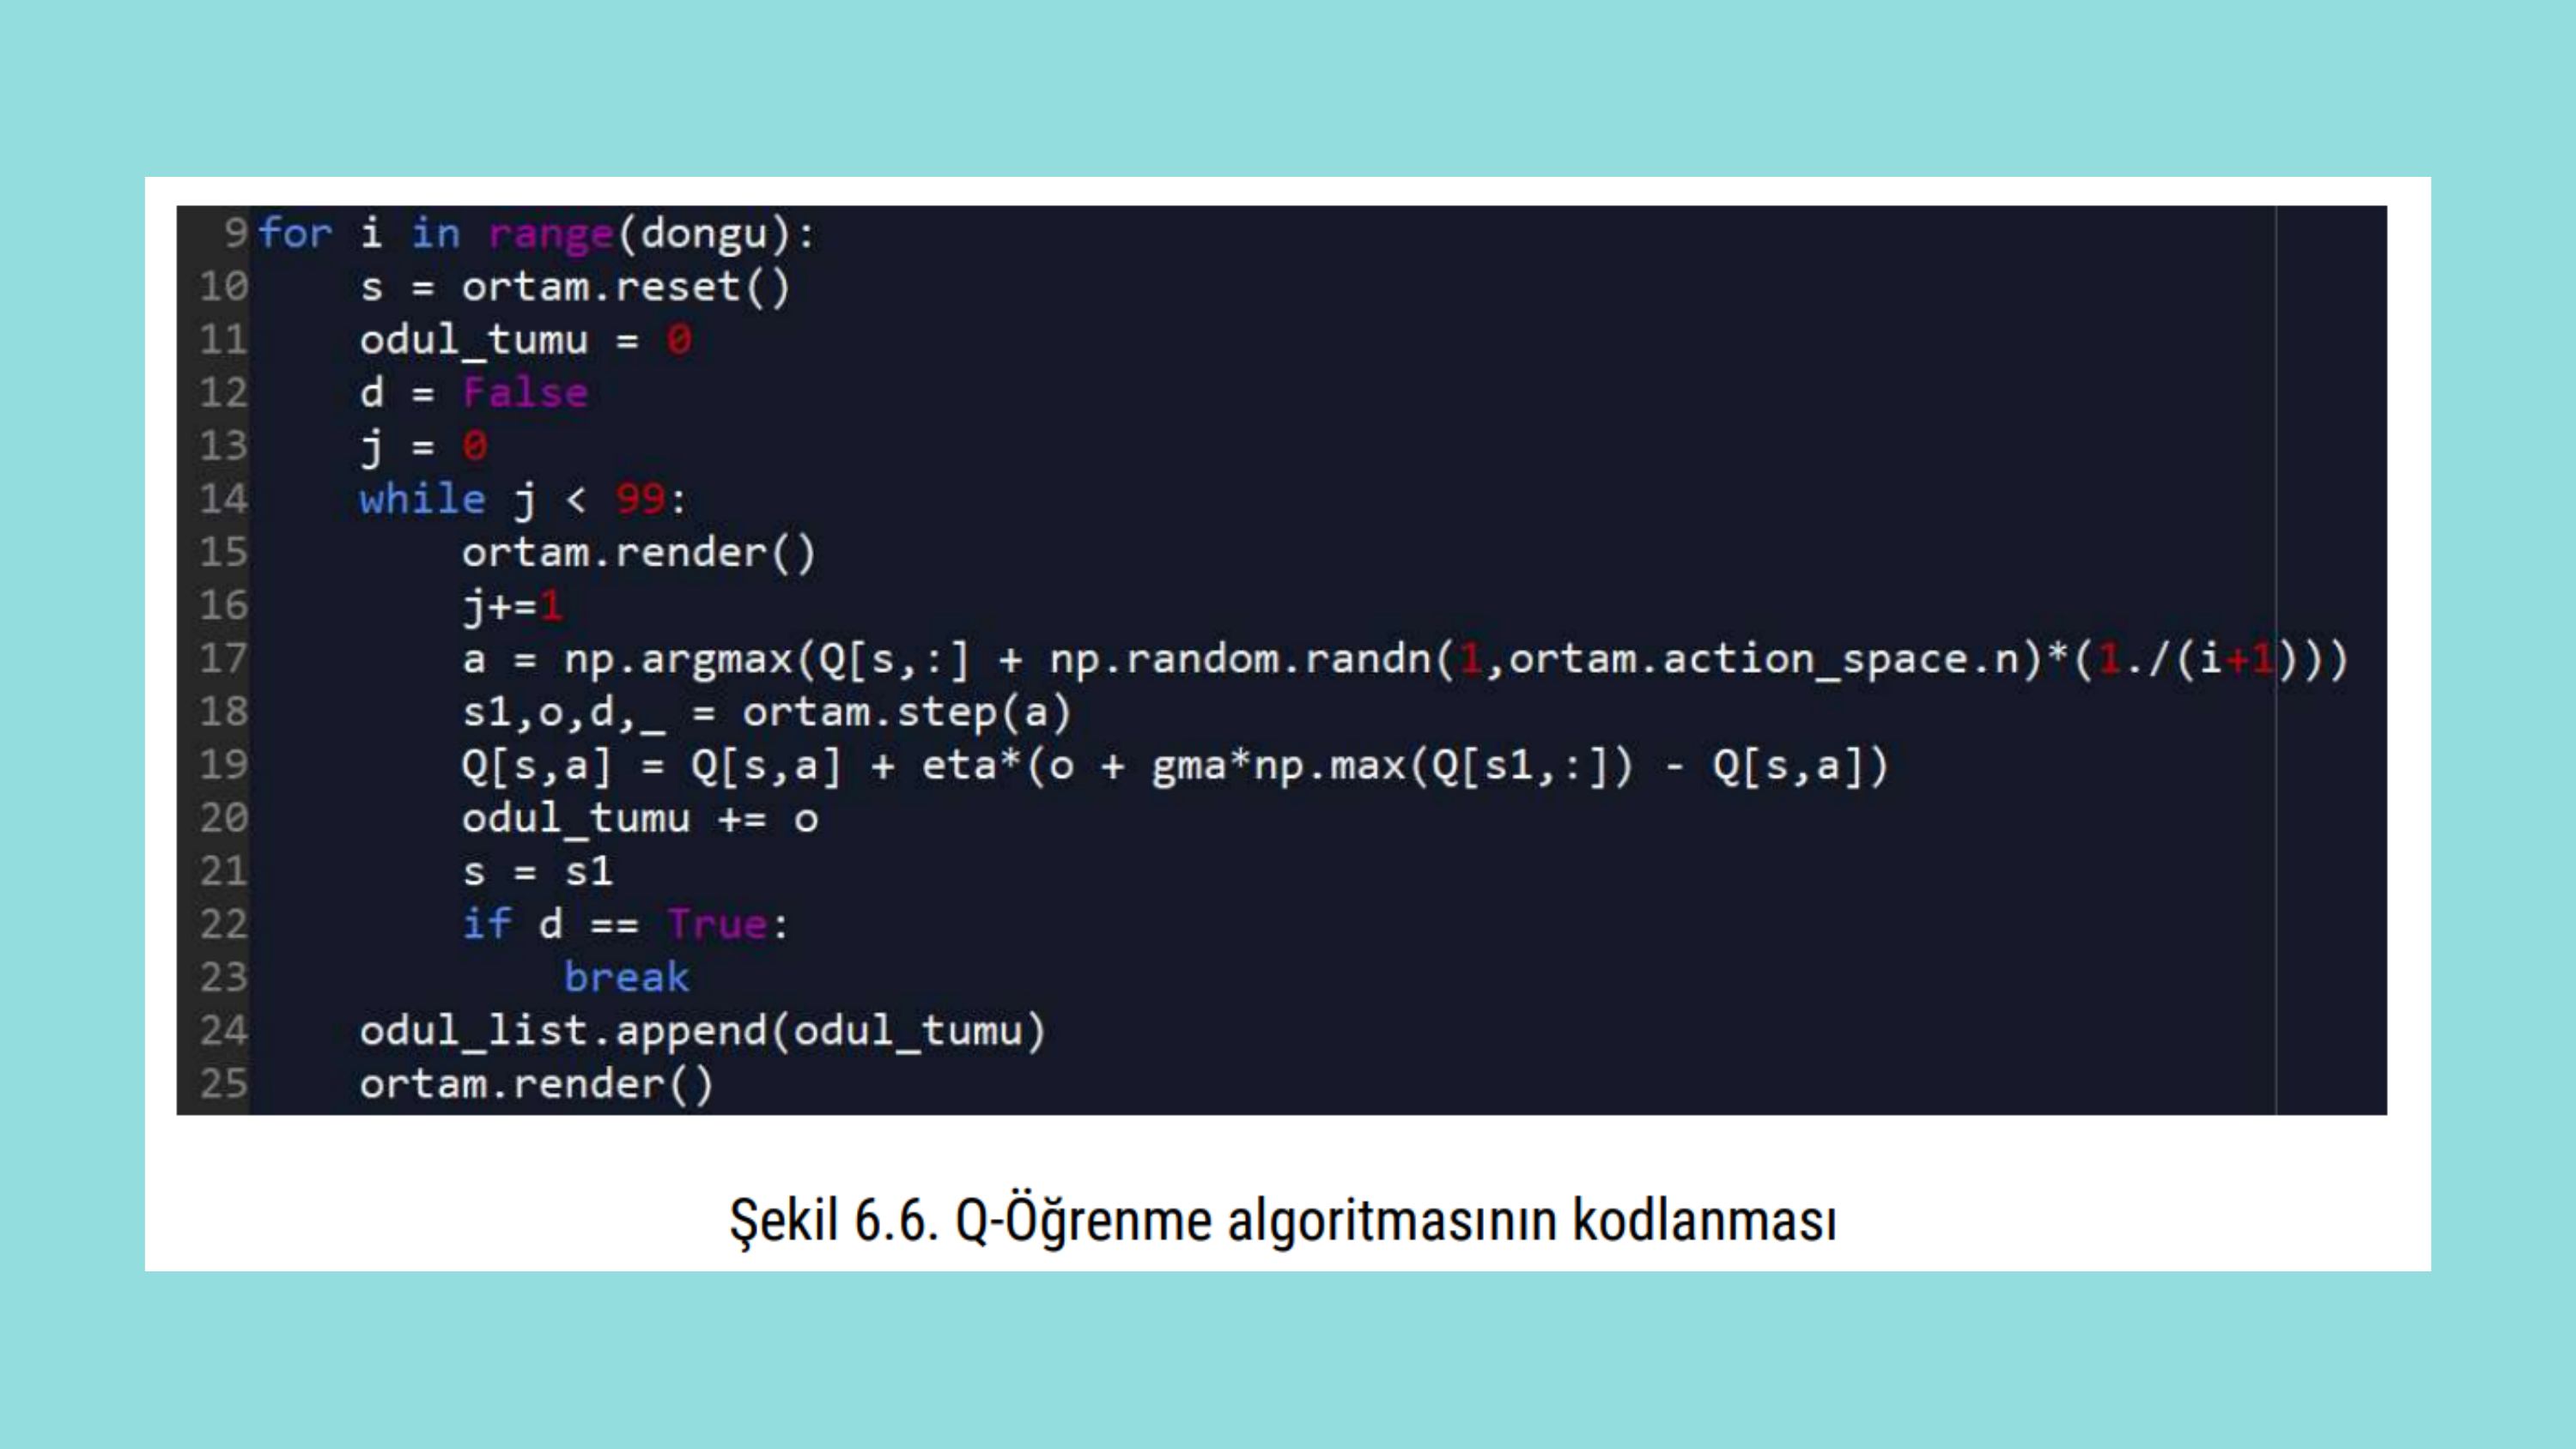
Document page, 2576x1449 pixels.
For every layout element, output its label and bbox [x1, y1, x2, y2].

text_box [144, 177, 2432, 1271]
